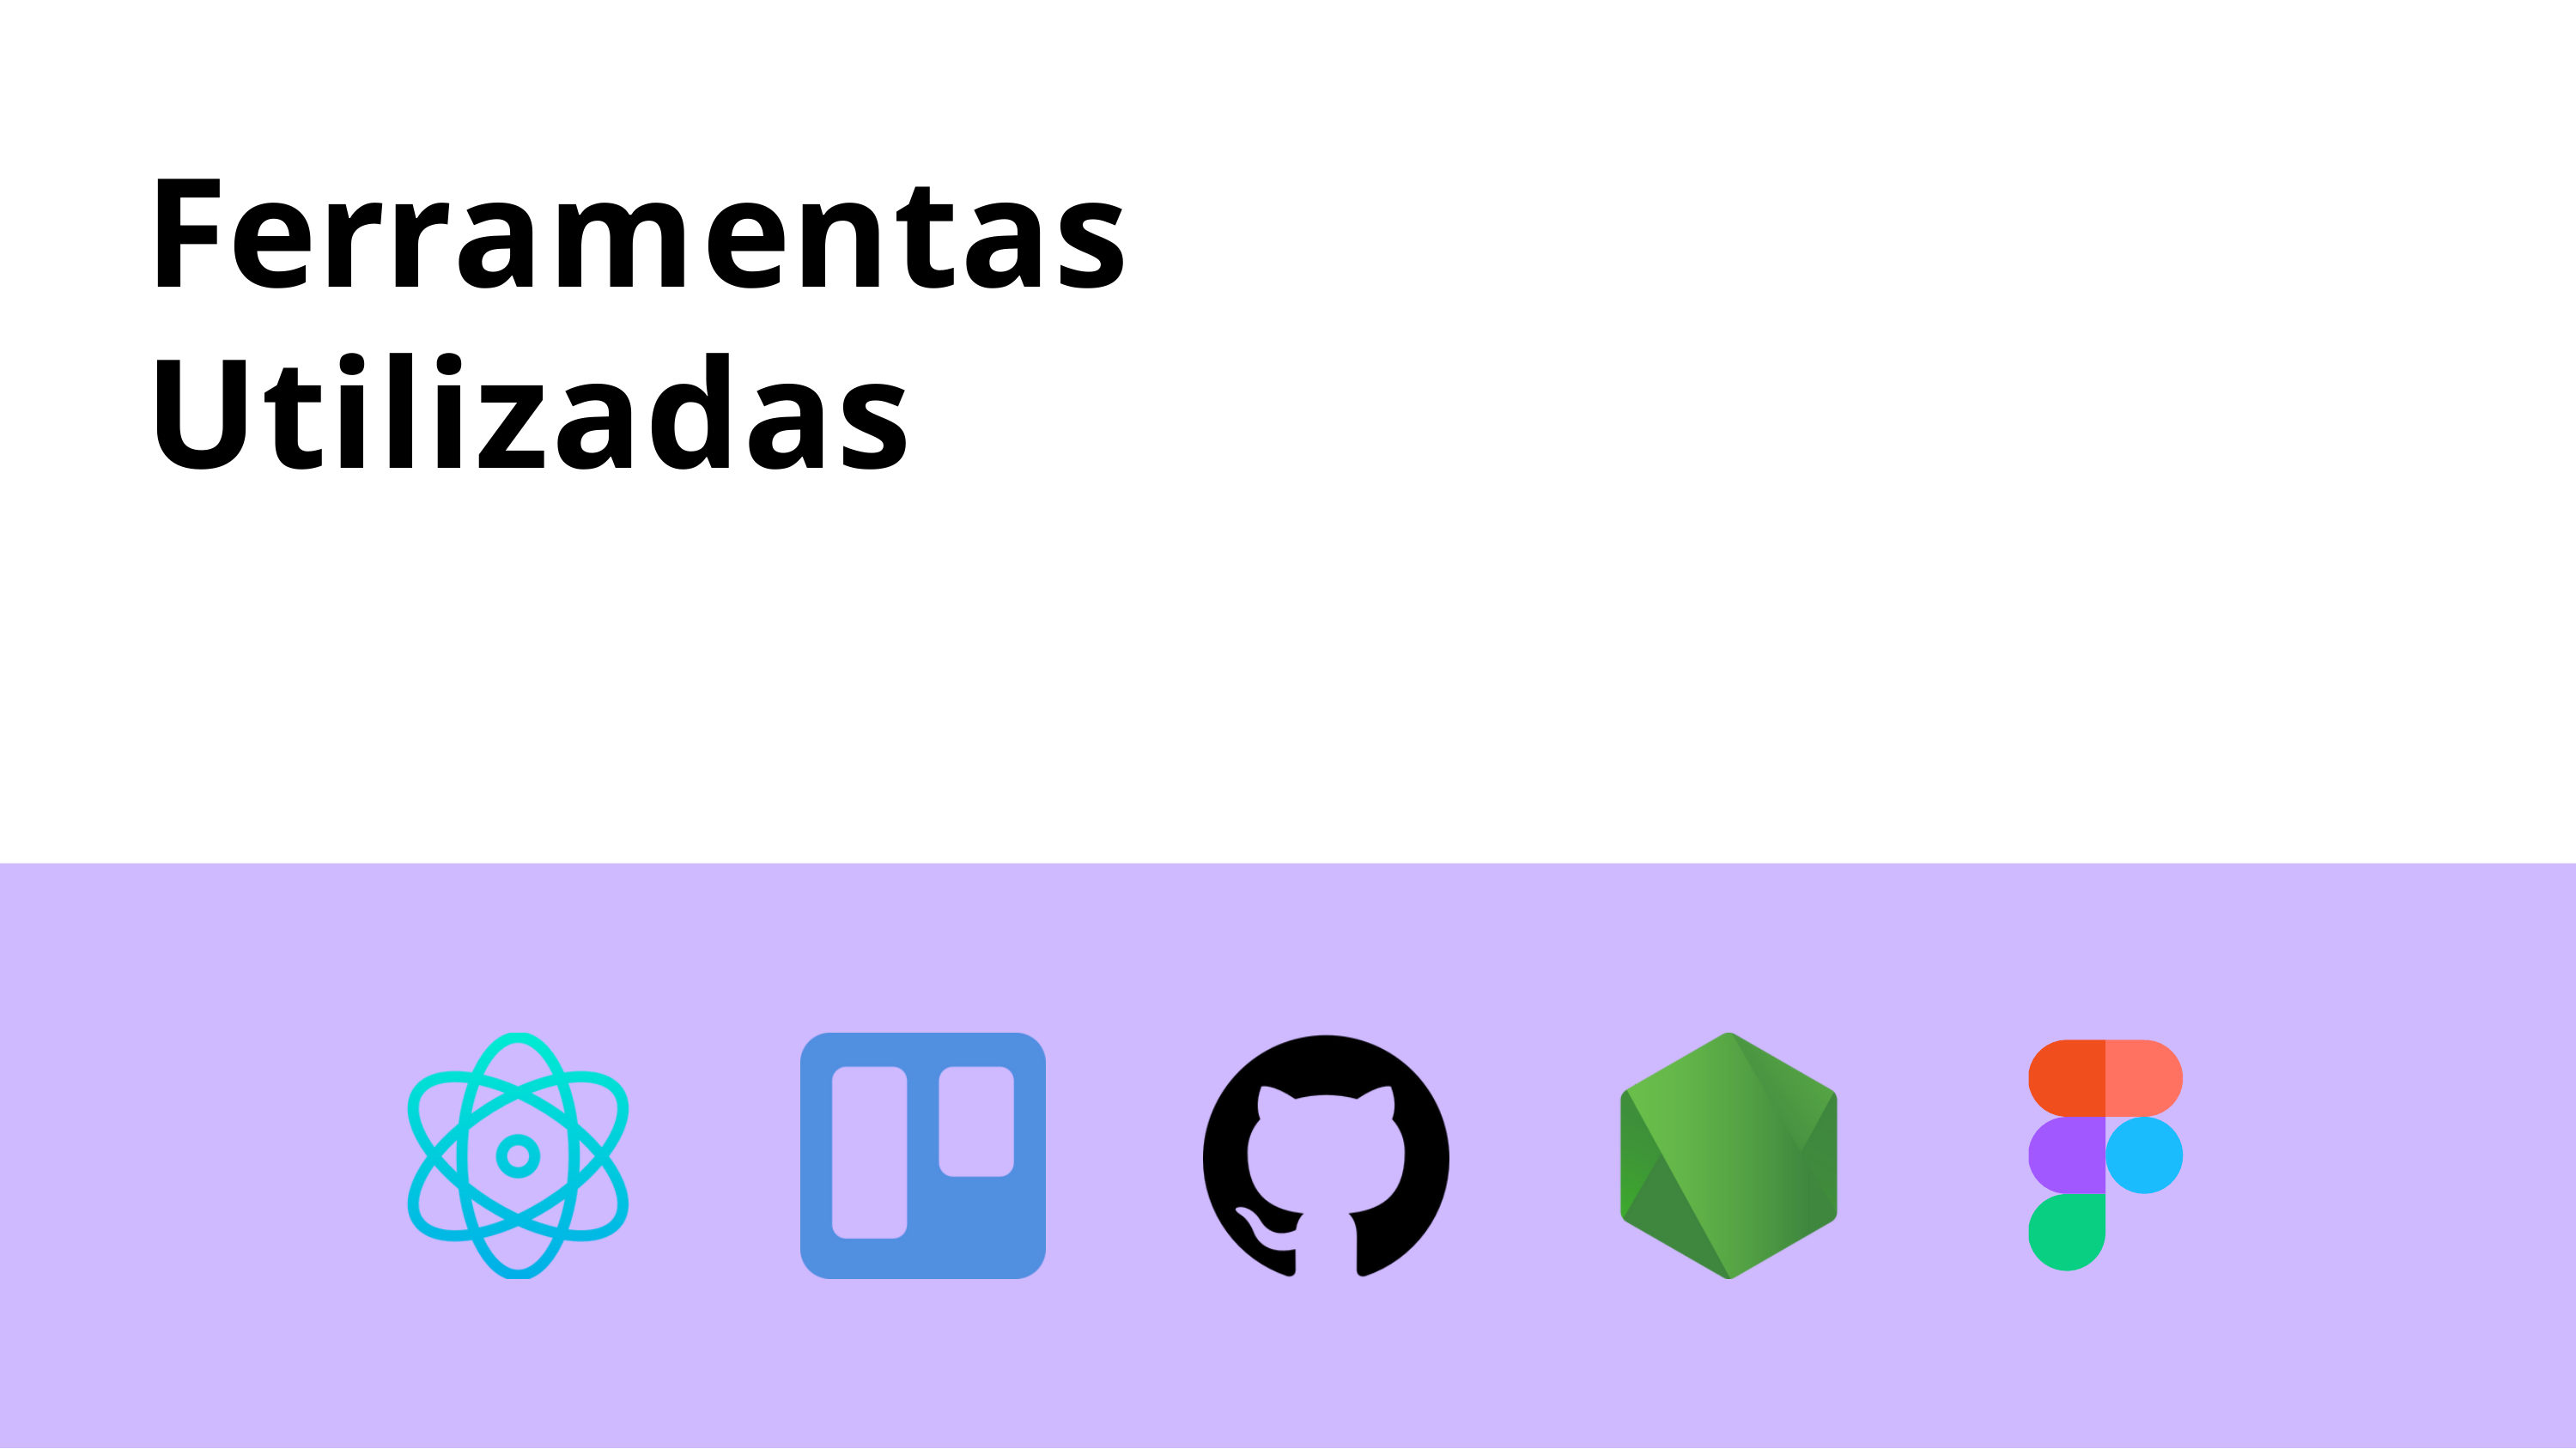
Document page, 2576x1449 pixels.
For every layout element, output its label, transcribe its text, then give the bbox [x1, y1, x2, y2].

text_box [0, 863, 2576, 1449]
title Ferramentas Utilizadas [143, 130, 1699, 680]
